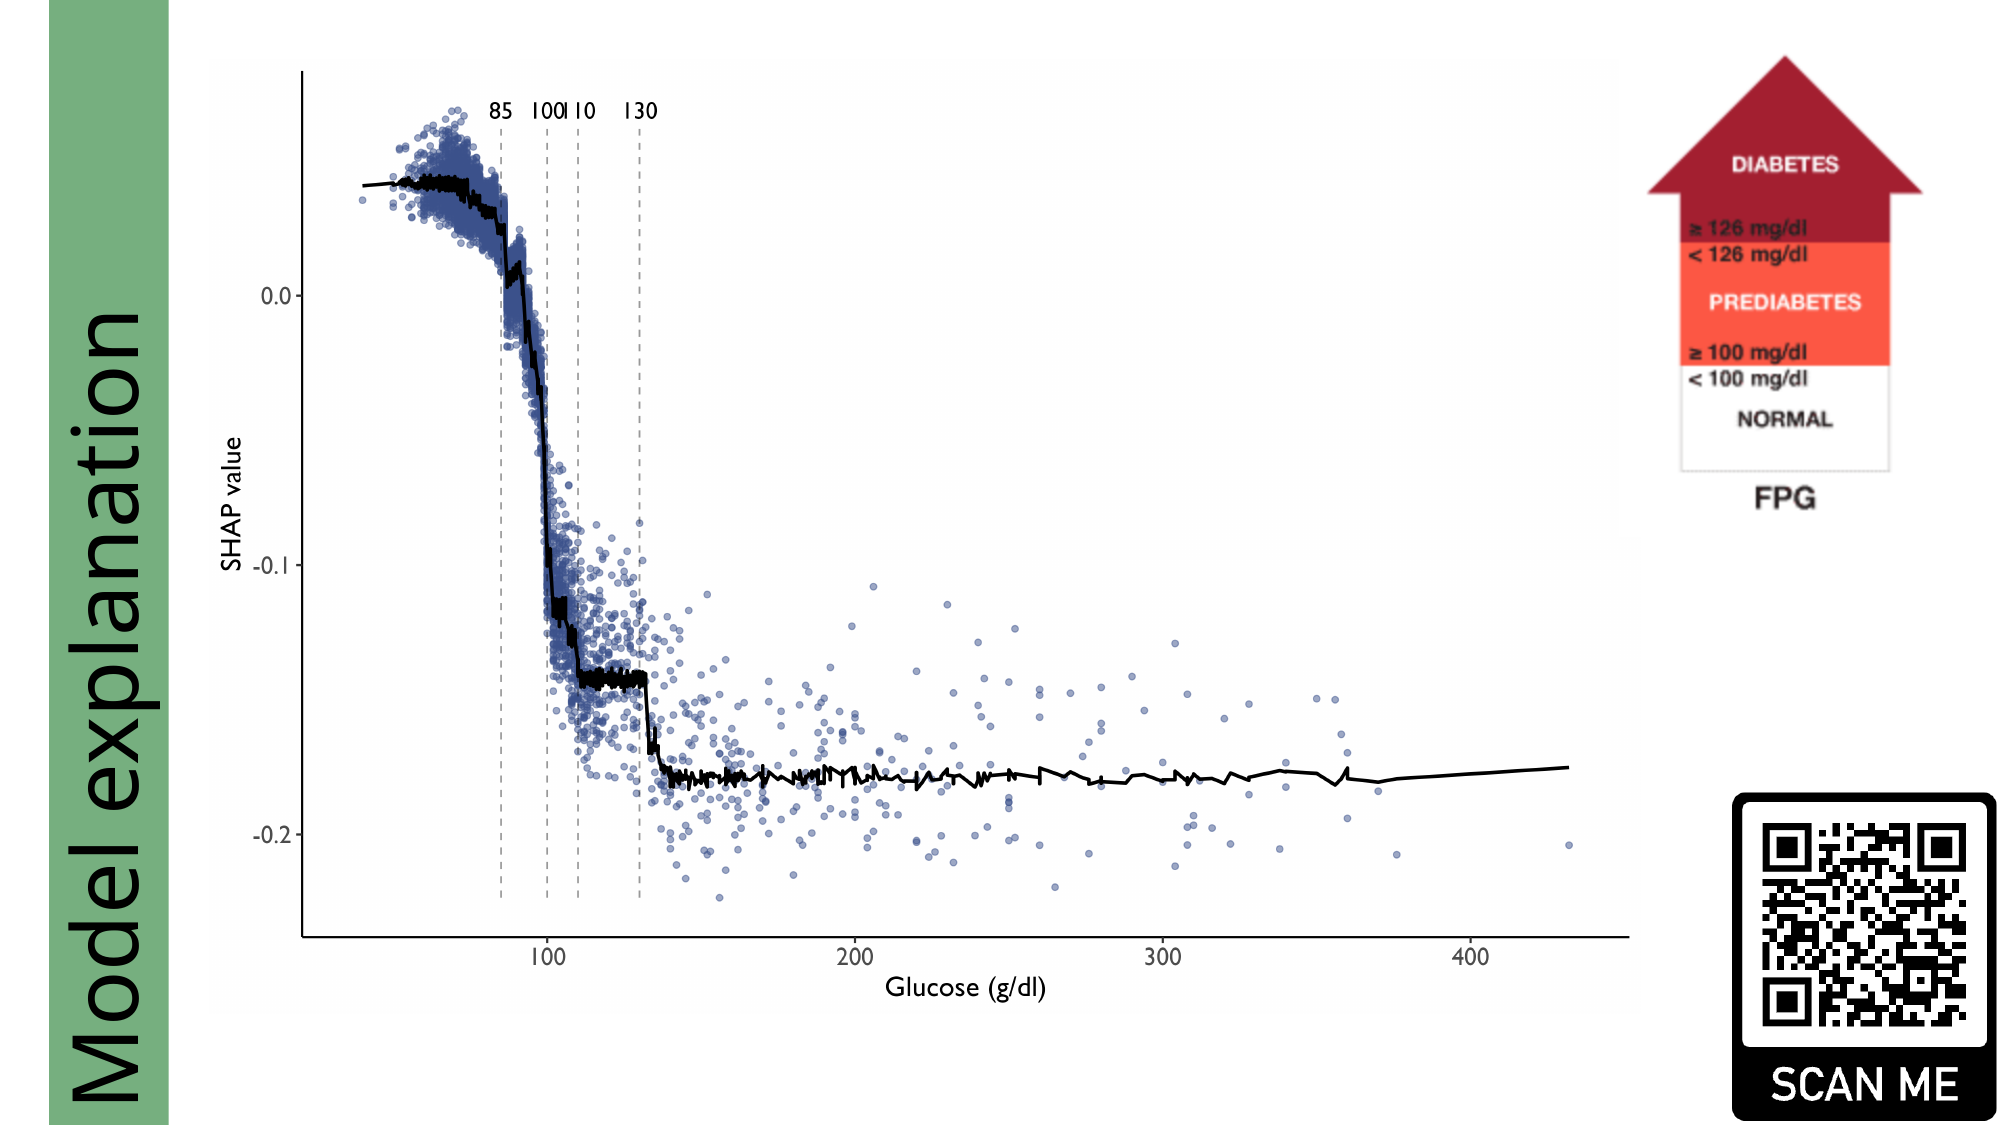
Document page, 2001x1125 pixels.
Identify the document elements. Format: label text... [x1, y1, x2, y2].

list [209, 59, 1641, 1014]
picture [1619, 19, 1943, 537]
picture [1727, 789, 2000, 1125]
title Model explanation [0, 0, 218, 1125]
